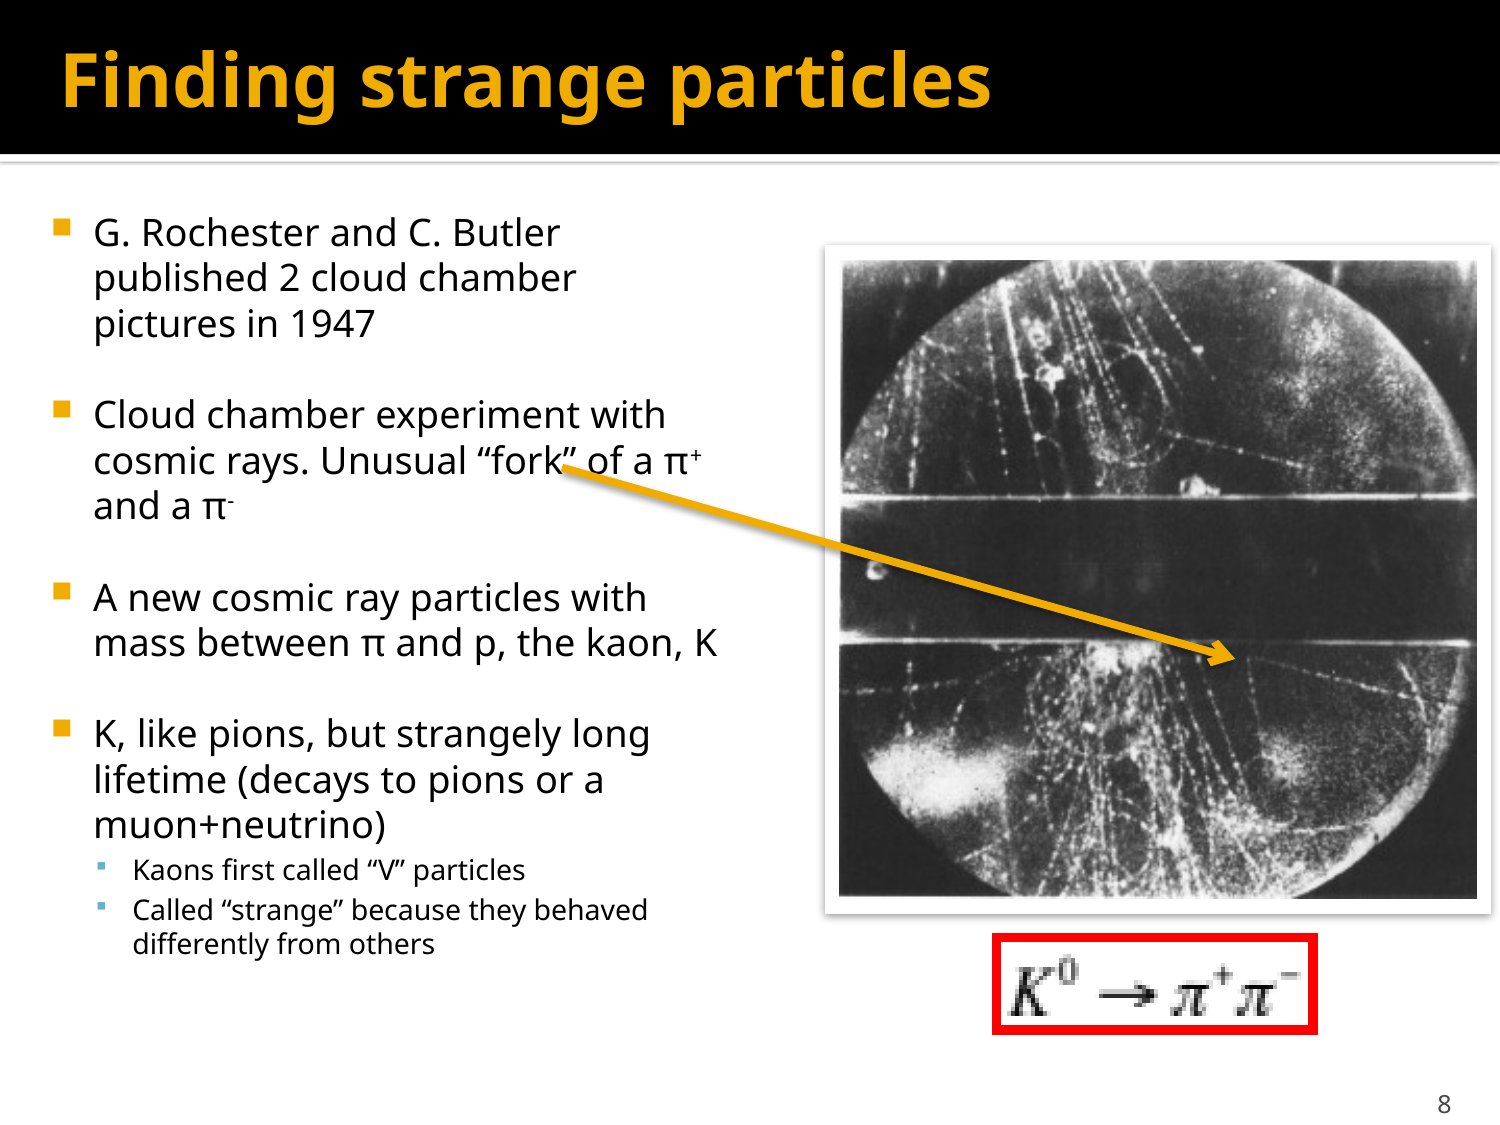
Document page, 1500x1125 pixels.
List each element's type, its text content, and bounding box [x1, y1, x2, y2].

slide_number 8 [1345, 1077, 1467, 1123]
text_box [1000, 942, 1309, 1026]
picture [839, 259, 1477, 899]
title Finding strange particles [44, 0, 1467, 155]
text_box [562, 467, 1236, 659]
list G. Rochester and C. Butler published 2 cloud chamber pictures in 1947 Cloud chamber experiment with cosmic rays. Unusual “fork” of a π+ and a π- A new cosmic ray particles with mass between π and p, the kaon, K K, like pions, but strangely long lifetime (decays to pions or a muon+neutrino) Kaons first called “V” particles Called “strange” because they behaved differently from others [25, 193, 744, 1007]
